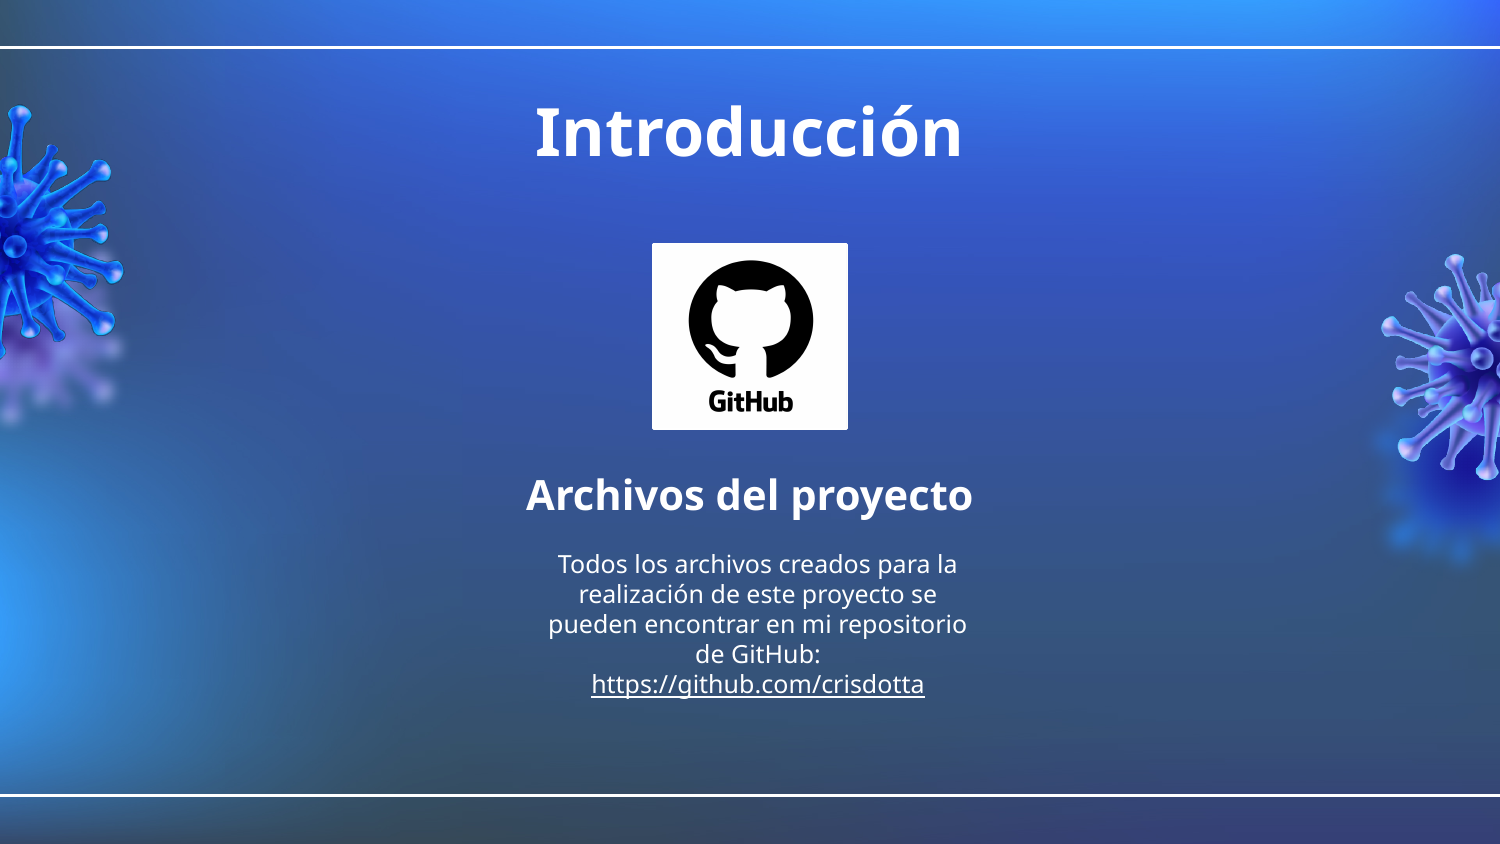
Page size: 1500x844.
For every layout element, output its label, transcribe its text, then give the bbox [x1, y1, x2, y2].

title Introducción [116, 75, 1383, 169]
picture [0, 0, 1500, 46]
subtitle Archivos del proyecto [508, 458, 992, 534]
subtitle Todos los archivos creados para la realización de este proyecto se pueden encontrar en mi repositorio de GitHub: https://github.com/crisdotta [516, 533, 1001, 736]
picture [0, 49, 1500, 794]
picture [0, 797, 1500, 844]
